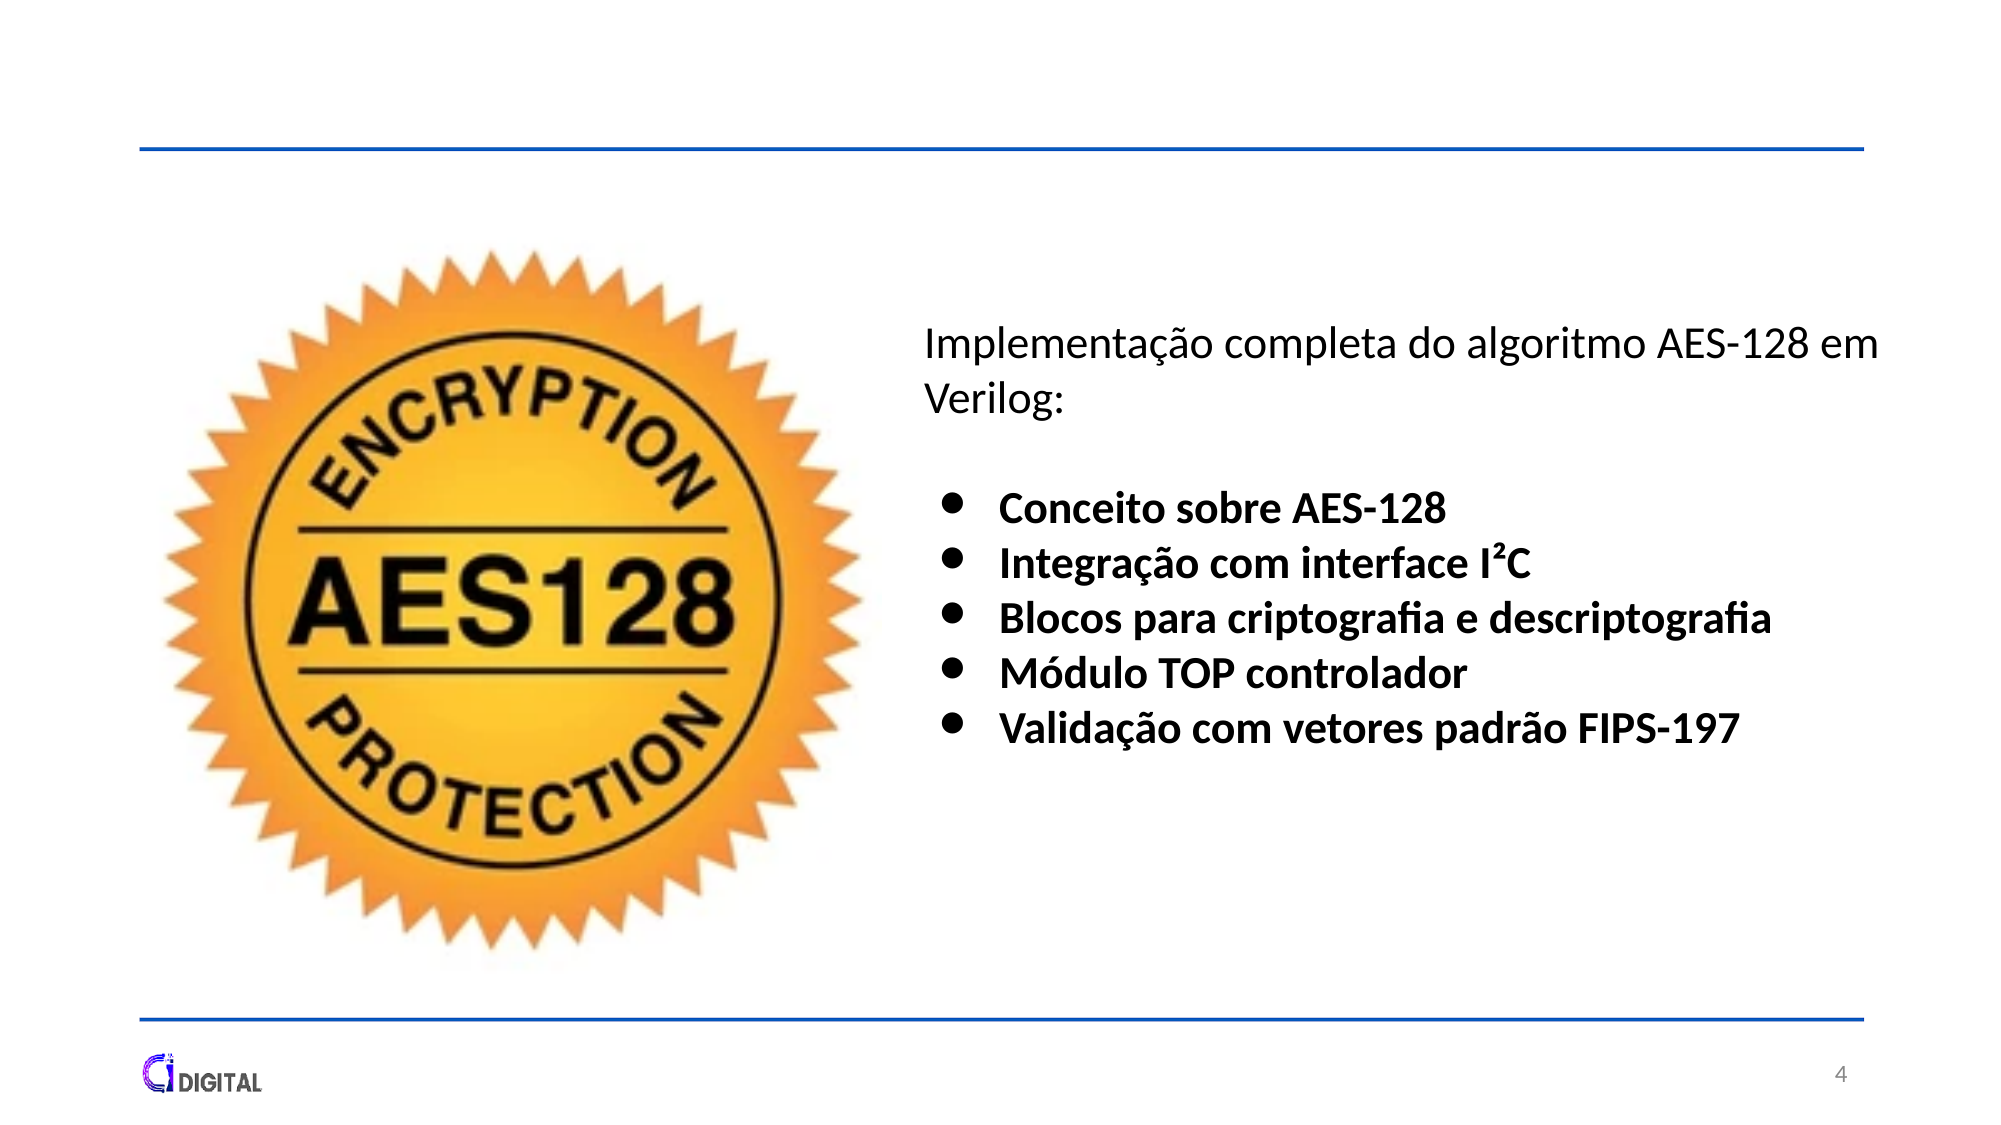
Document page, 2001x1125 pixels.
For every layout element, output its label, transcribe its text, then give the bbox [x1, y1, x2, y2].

text_box Implementação completa do algoritmo AES-128 em Verilog: Conceito sobre AES-128 Integração com interface I²C Blocos para criptografia e descriptografia Módulo TOP controlador Validação com vetores padrão FIPS-197 [909, 206, 1899, 859]
slide_number ‹#› [1412, 1042, 1863, 1103]
picture [0, 0, 2001, 1125]
